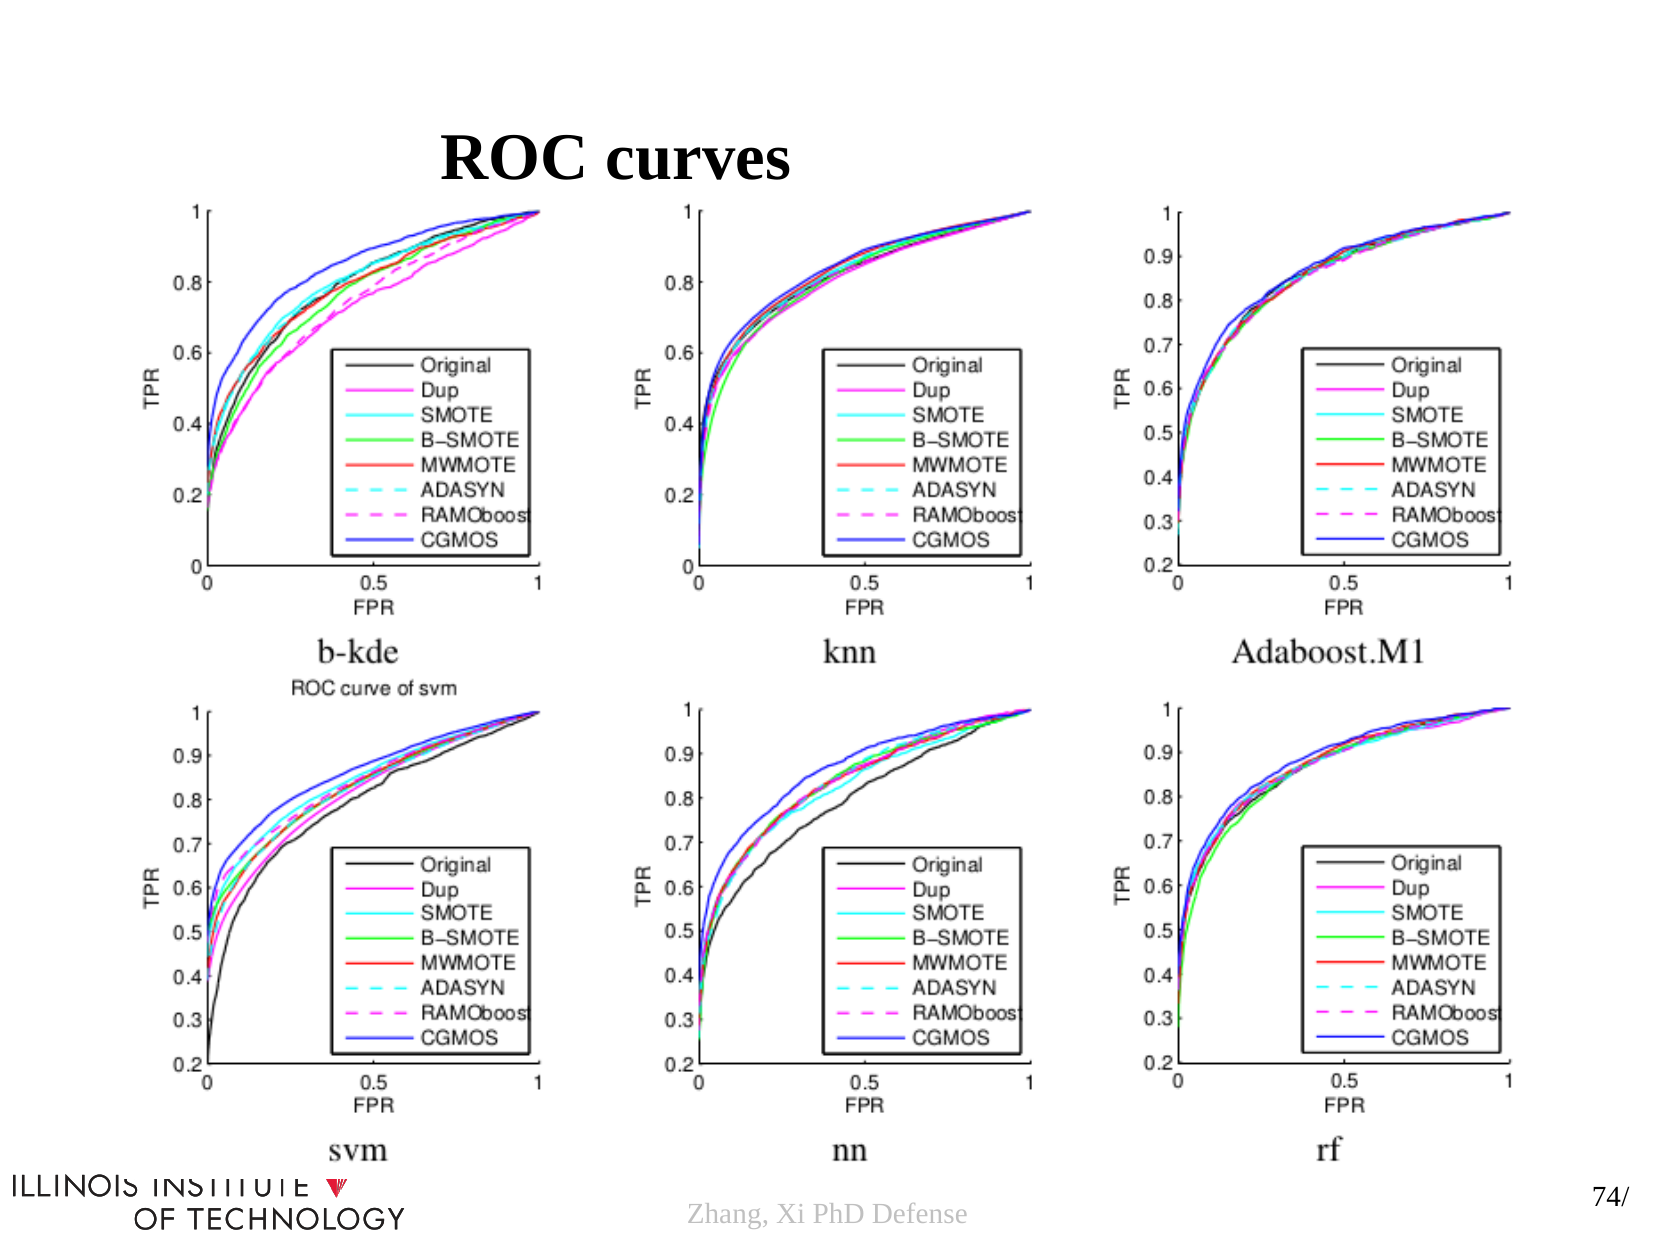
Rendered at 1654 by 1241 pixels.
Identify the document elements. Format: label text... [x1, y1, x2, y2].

picture [13, 194, 1545, 1230]
text_box ROC curves [426, 65, 807, 194]
slide_number 74/ [1193, 1176, 1630, 1241]
footer Zhang, Xi PhD Defense [565, 1194, 1090, 1241]
